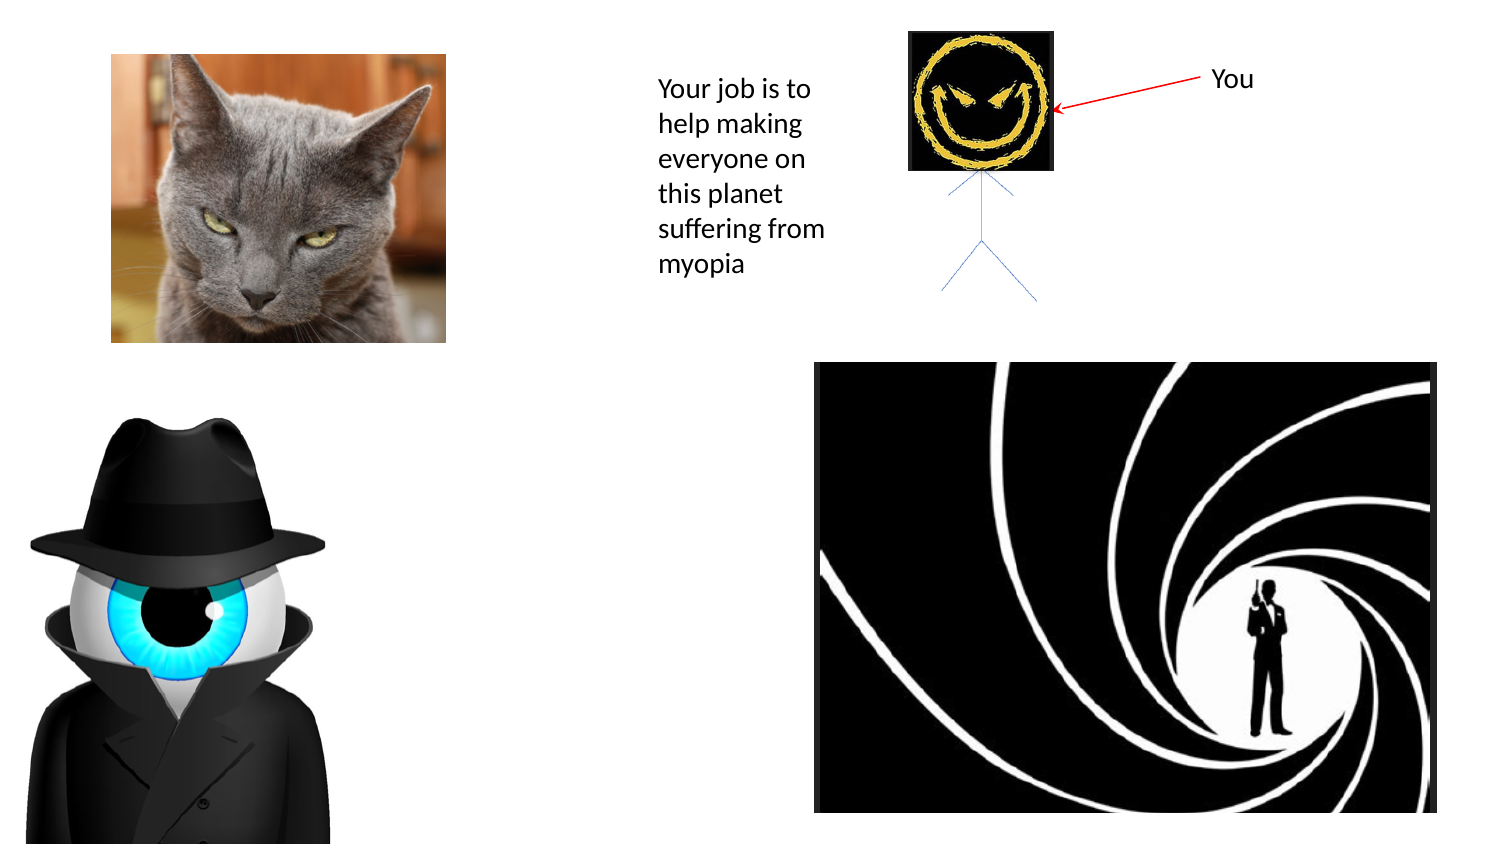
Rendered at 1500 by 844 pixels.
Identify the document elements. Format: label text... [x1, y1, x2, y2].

picture [111, 53, 447, 343]
text_box You [1200, 54, 1338, 100]
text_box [1058, 76, 1201, 112]
picture [908, 31, 1054, 311]
picture [0, 403, 392, 844]
text_box Your job is to help making everyone on this planet suffering from myopia [646, 63, 867, 246]
picture [814, 362, 1437, 814]
